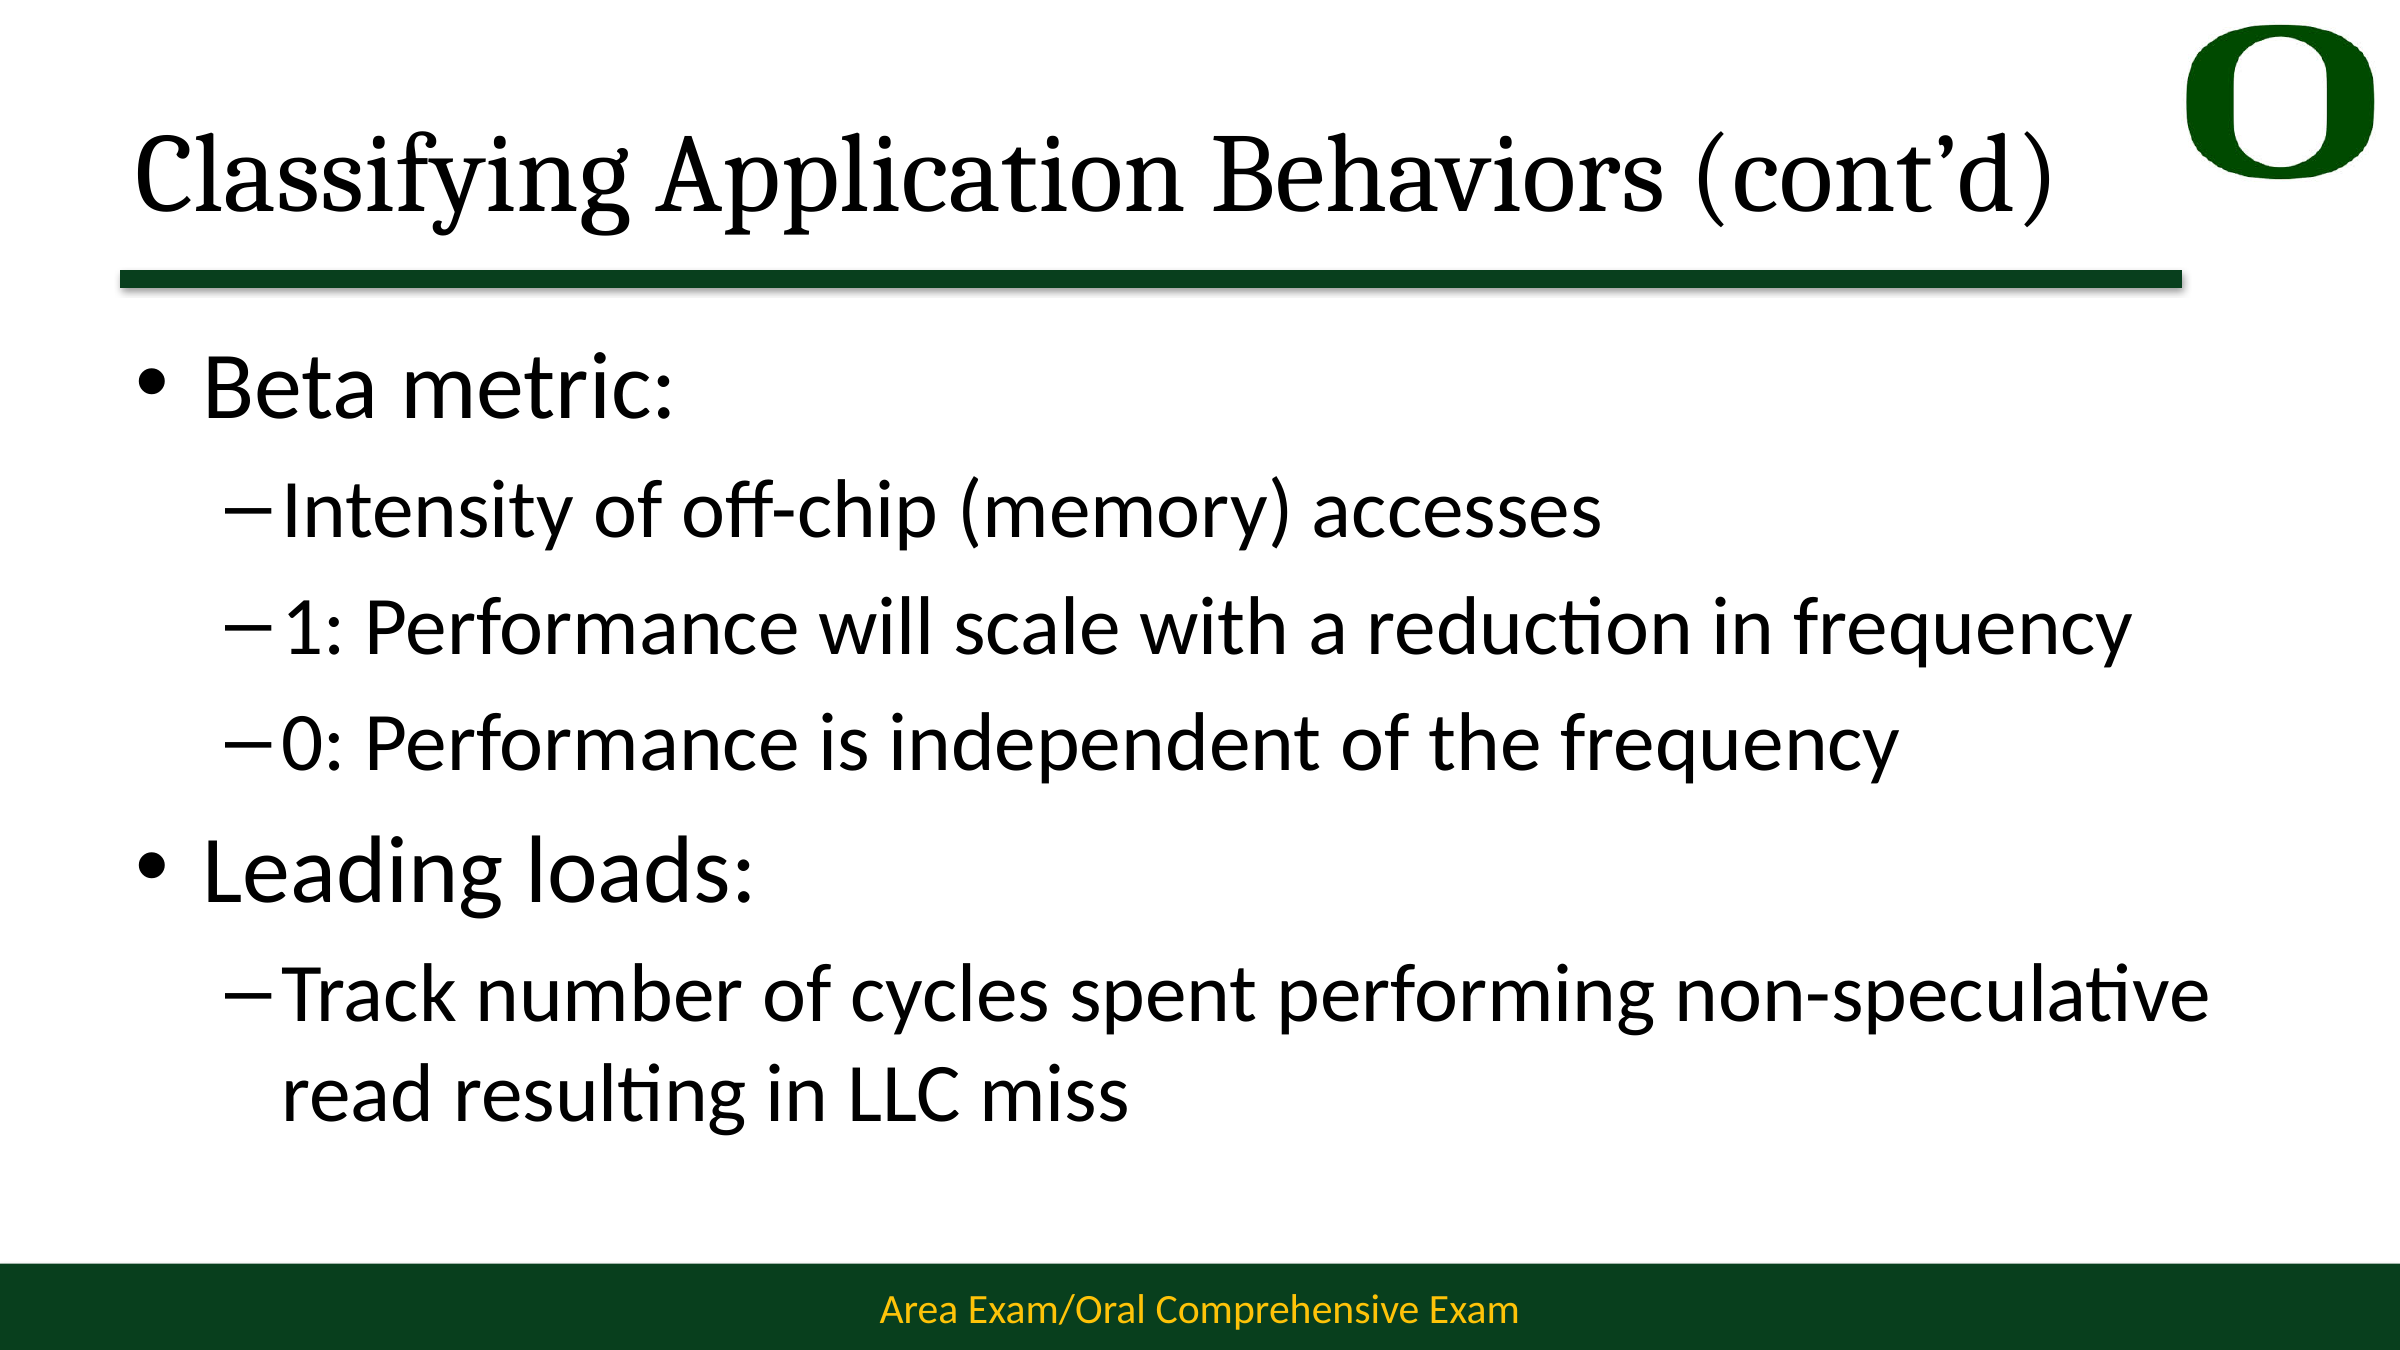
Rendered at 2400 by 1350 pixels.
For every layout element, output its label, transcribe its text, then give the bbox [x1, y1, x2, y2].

picture [2181, 20, 2379, 183]
title Classifying Application Behaviors (cont’d) [120, 54, 2182, 279]
list Beta metric: Intensity of off-chip (memory) accesses 1: Performance will scale with a reduction in frequency 0: Performance is independent of the frequency Leading loads: Track number of cycles spent performing non-speculative read resulting in LLC miss [120, 315, 2280, 1206]
slide_number 56 [1719, 1251, 2280, 1324]
